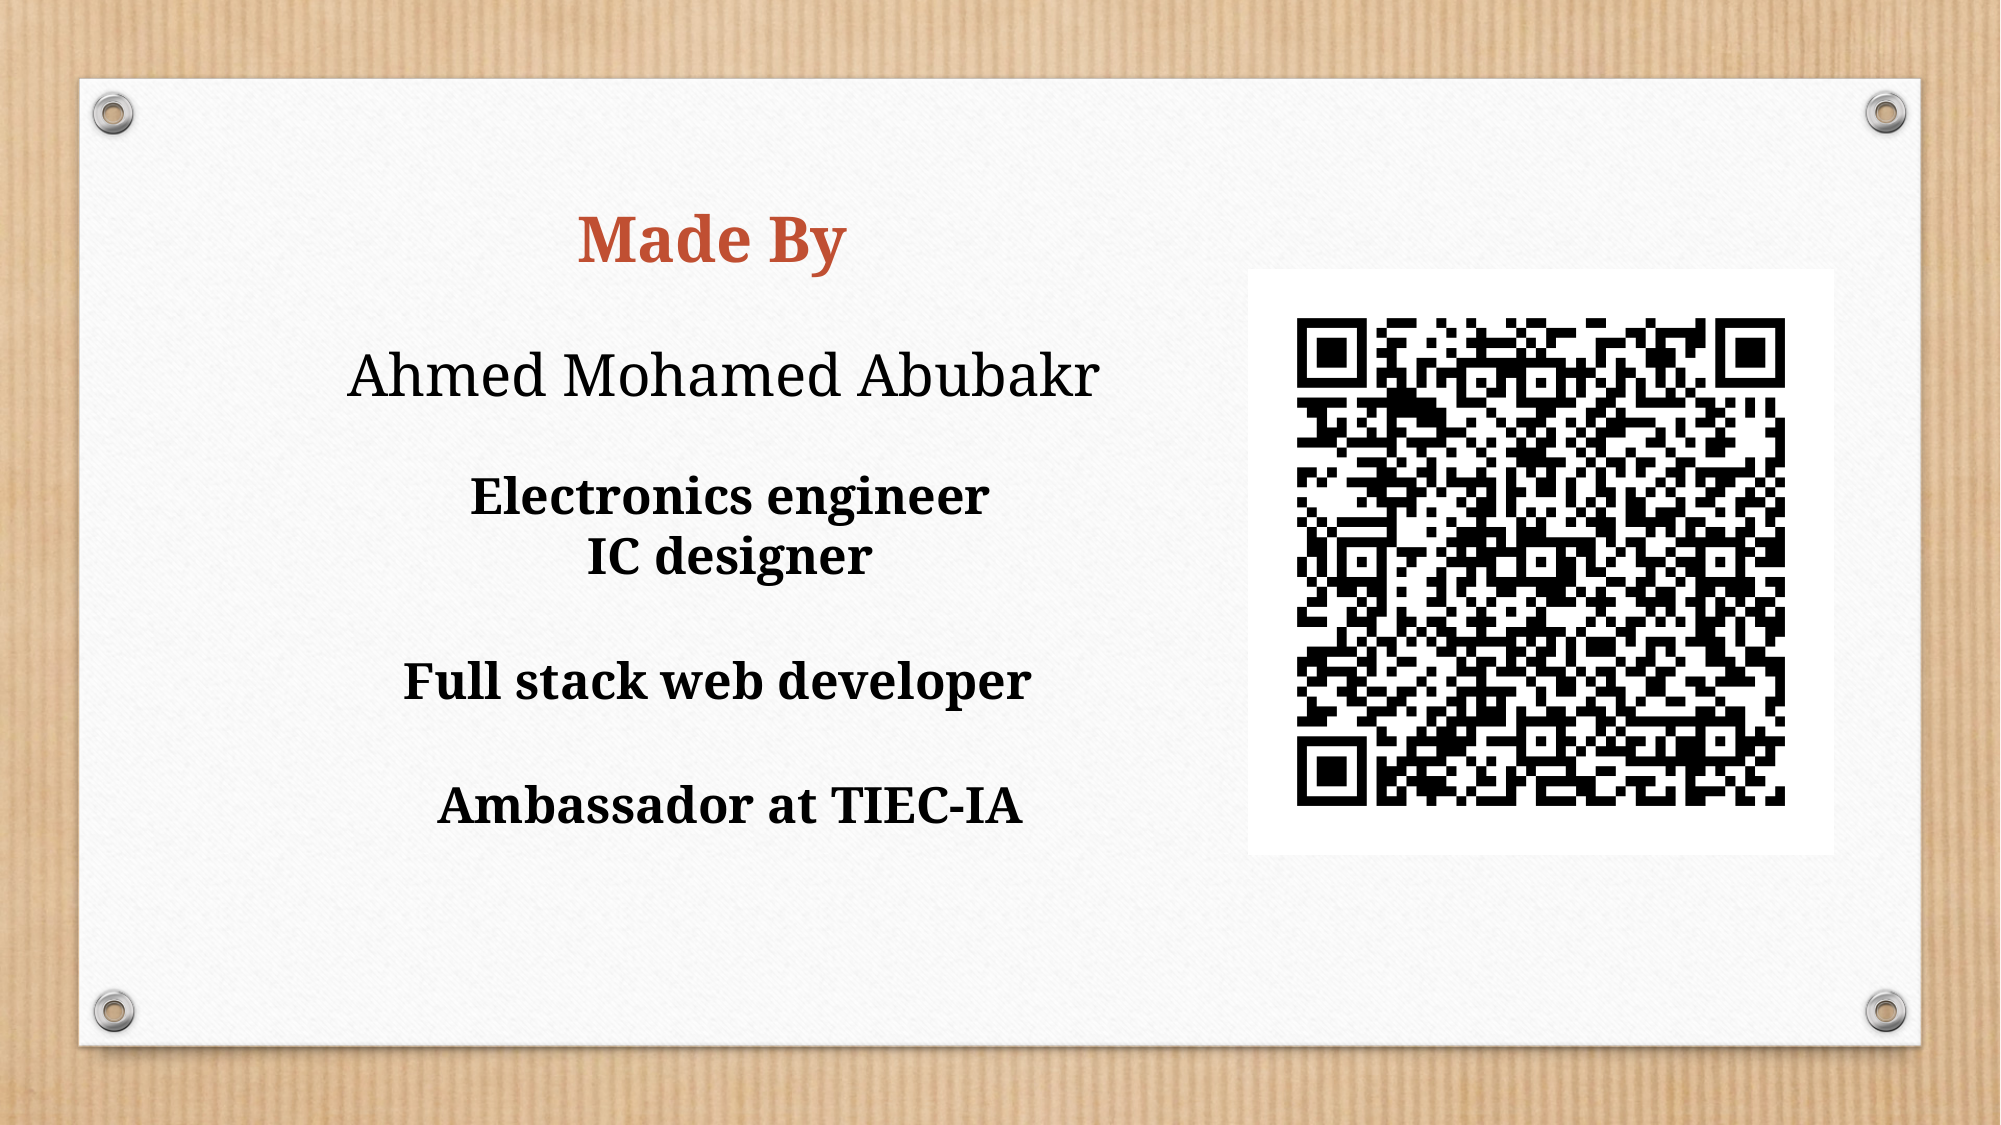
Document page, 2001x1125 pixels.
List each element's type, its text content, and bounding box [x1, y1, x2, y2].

picture [0, 0, 2001, 1125]
text_box Ambassador at TIEC-IA [212, 766, 1248, 841]
text_box Electronics engineer IC designer [224, 456, 1237, 592]
title Made By [200, 185, 1225, 289]
list Ahmed Mohamed Abubakr [212, 326, 1237, 429]
text_box Full stack web developer [218, 641, 1231, 717]
